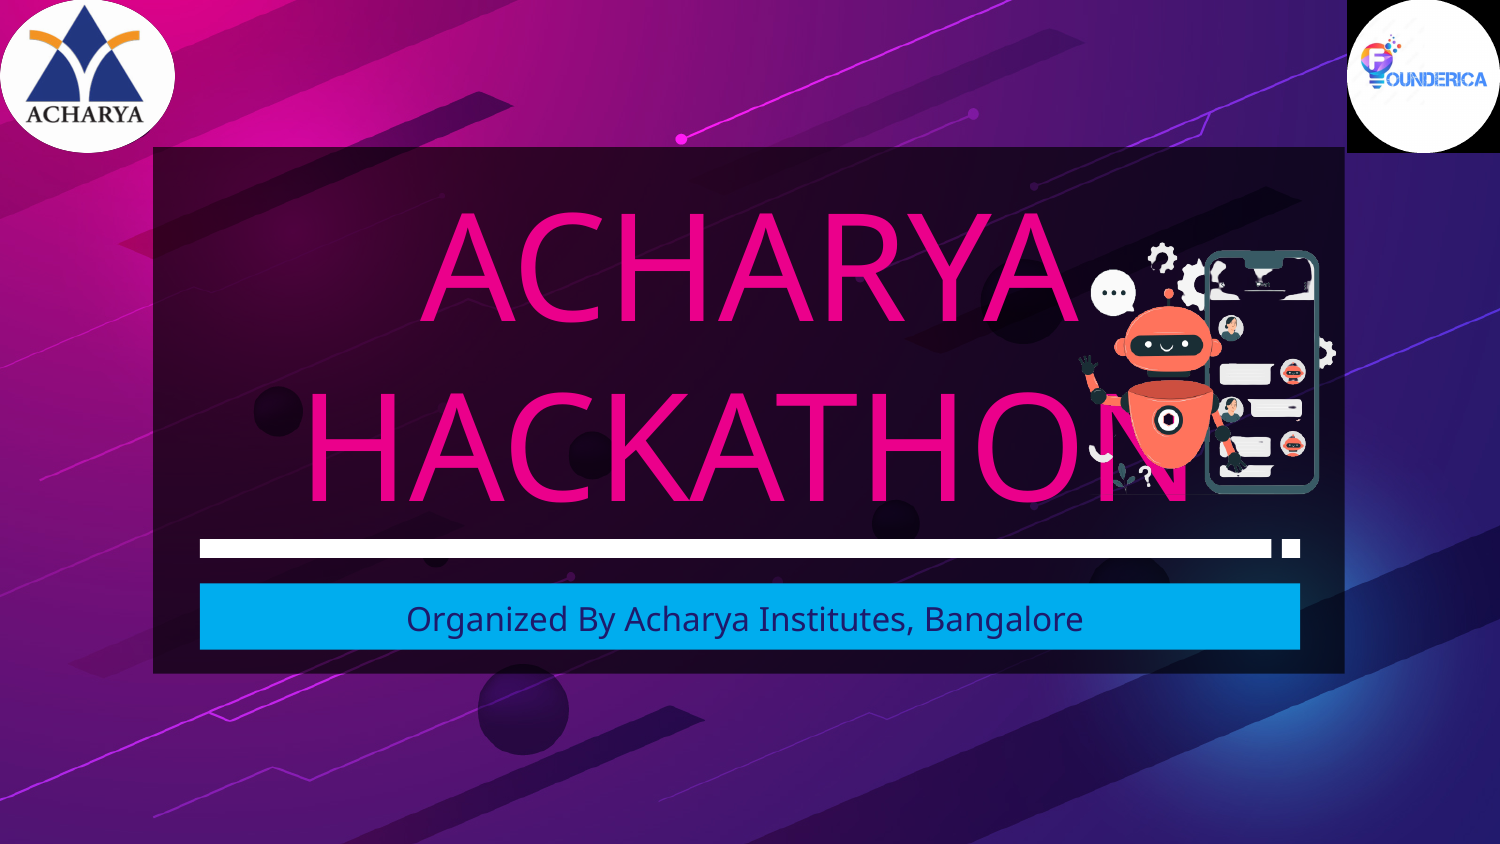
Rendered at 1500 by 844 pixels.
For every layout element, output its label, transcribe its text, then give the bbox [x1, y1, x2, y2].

title ACHARYA HACKATHON [199, 156, 1301, 510]
picture [0, 0, 1500, 844]
subtitle Organized By Acharya Institutes, Bangalore [199, 583, 1301, 650]
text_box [199, 538, 1301, 559]
